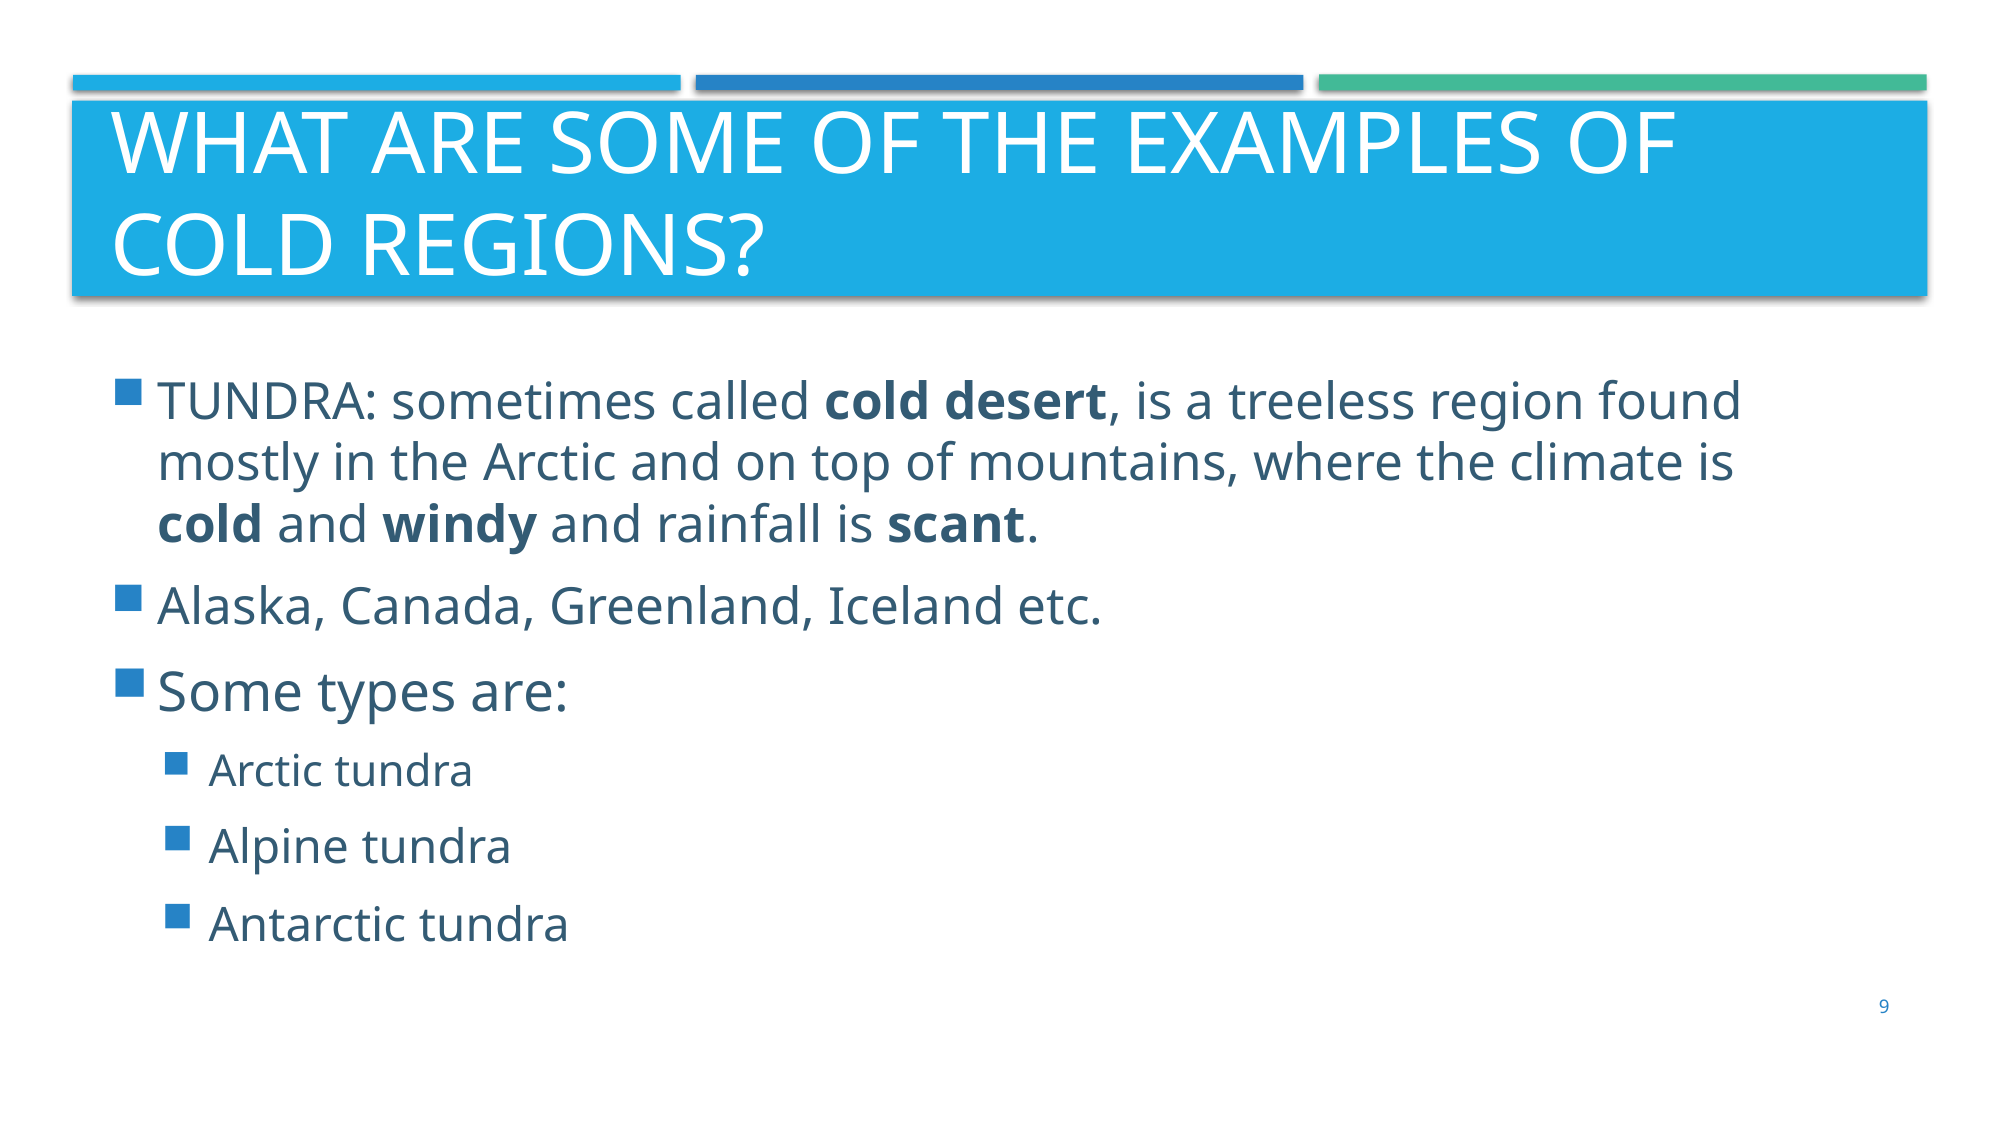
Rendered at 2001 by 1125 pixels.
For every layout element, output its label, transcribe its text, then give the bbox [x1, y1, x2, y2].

list TUNDRA: sometimes called cold desert, is a treeless region found mostly in the Arctic and on top of mountains, where the climate is cold and windy and rainfall is scant. Alaska, Canada, Greenland, Iceland etc. Some types are: Arctic tundra Alpine tundra Antarctic tundra [95, 357, 1774, 962]
slide_number 9 [1732, 977, 1905, 1037]
title WHAT ARE SOME OF THE EXAMPLES OF COLD REGIONS? [95, 134, 1905, 301]
